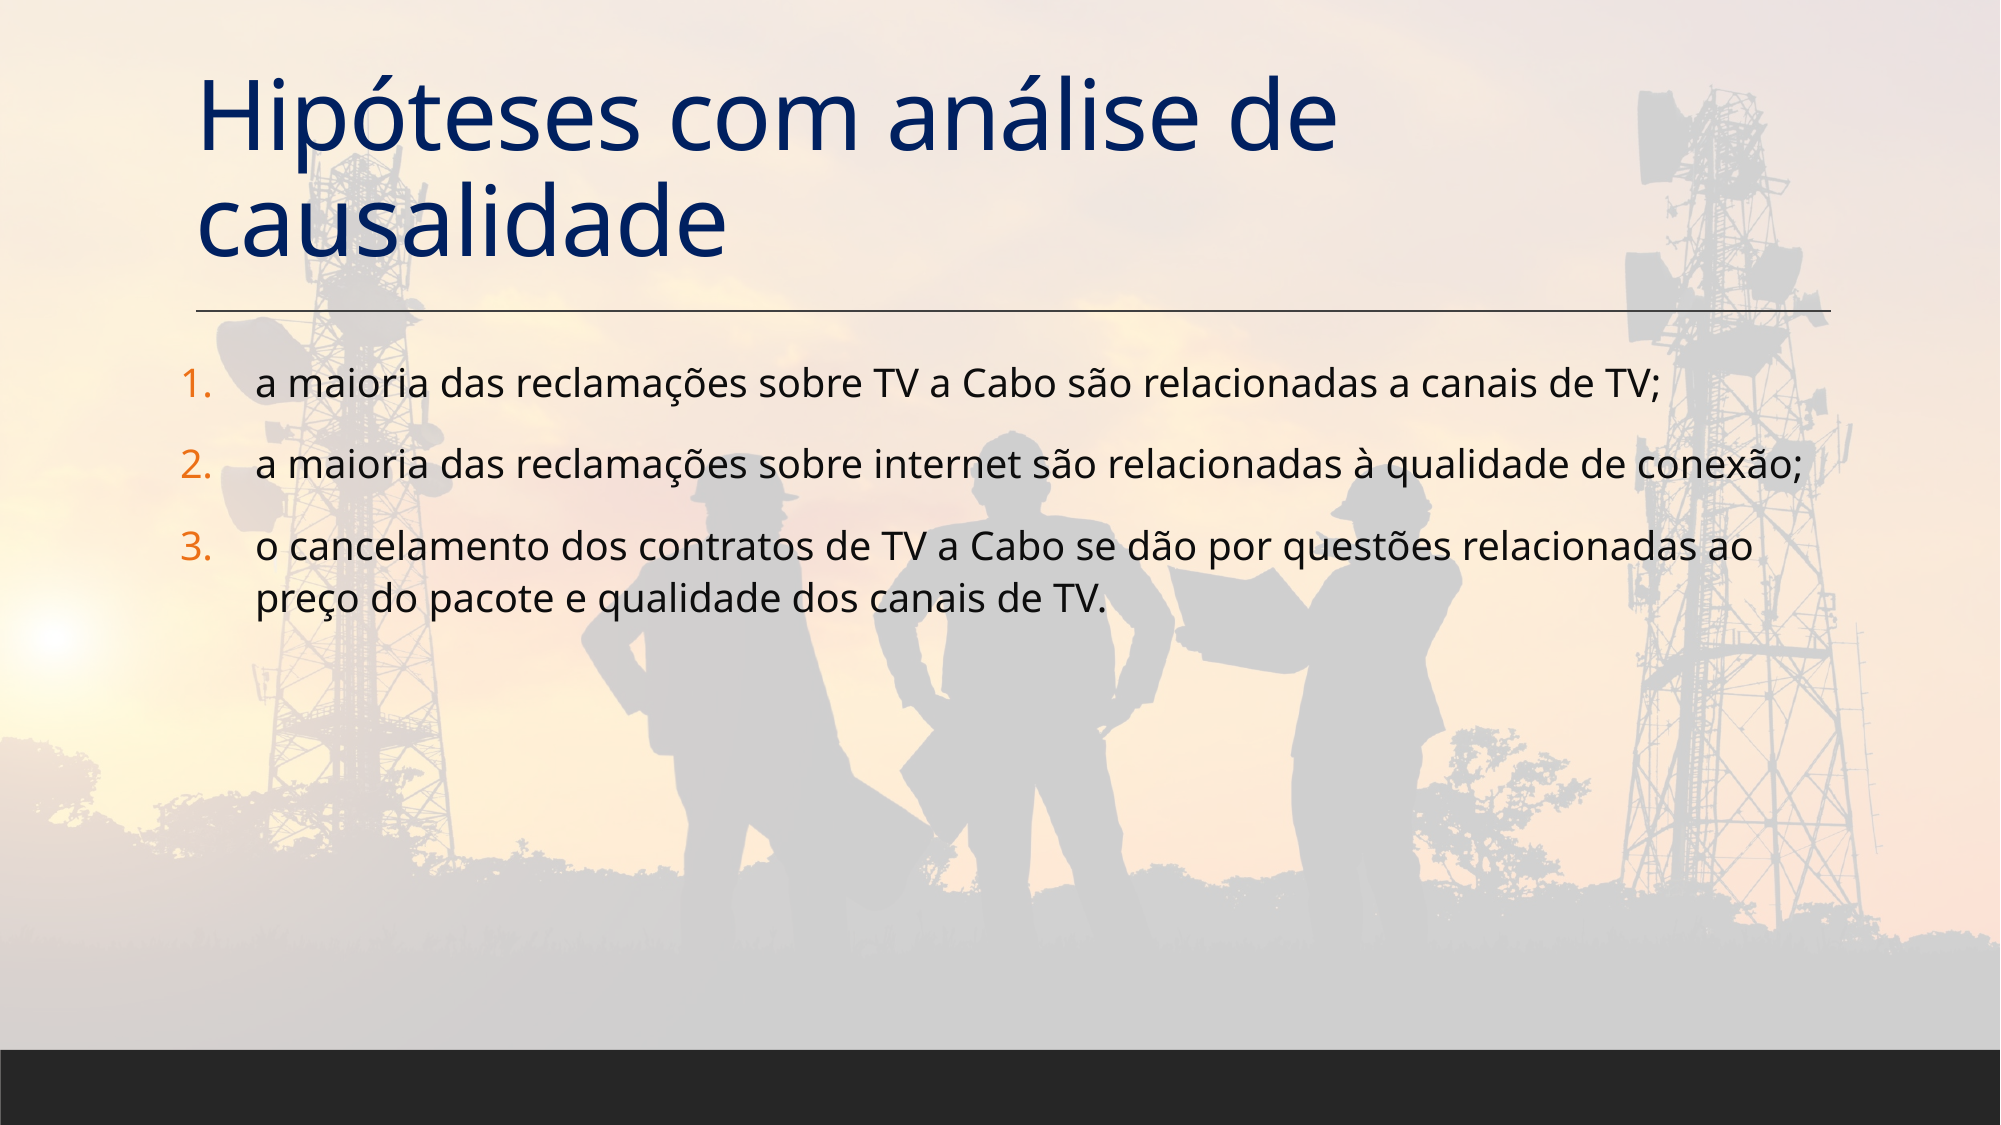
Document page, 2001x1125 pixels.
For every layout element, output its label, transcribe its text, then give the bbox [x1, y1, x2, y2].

list a maioria das reclamações sobre TV a Cabo são relacionadas a canais de TV; a maioria das reclamações sobre internet são relacionadas à qualidade de conexão; o cancelamento dos contratos de TV a Cabo se dão por questões relacionadas ao preço do pacote e qualidade dos canais de TV. [180, 345, 1830, 963]
title Hipóteses com análise de causalidade [180, 47, 1830, 285]
